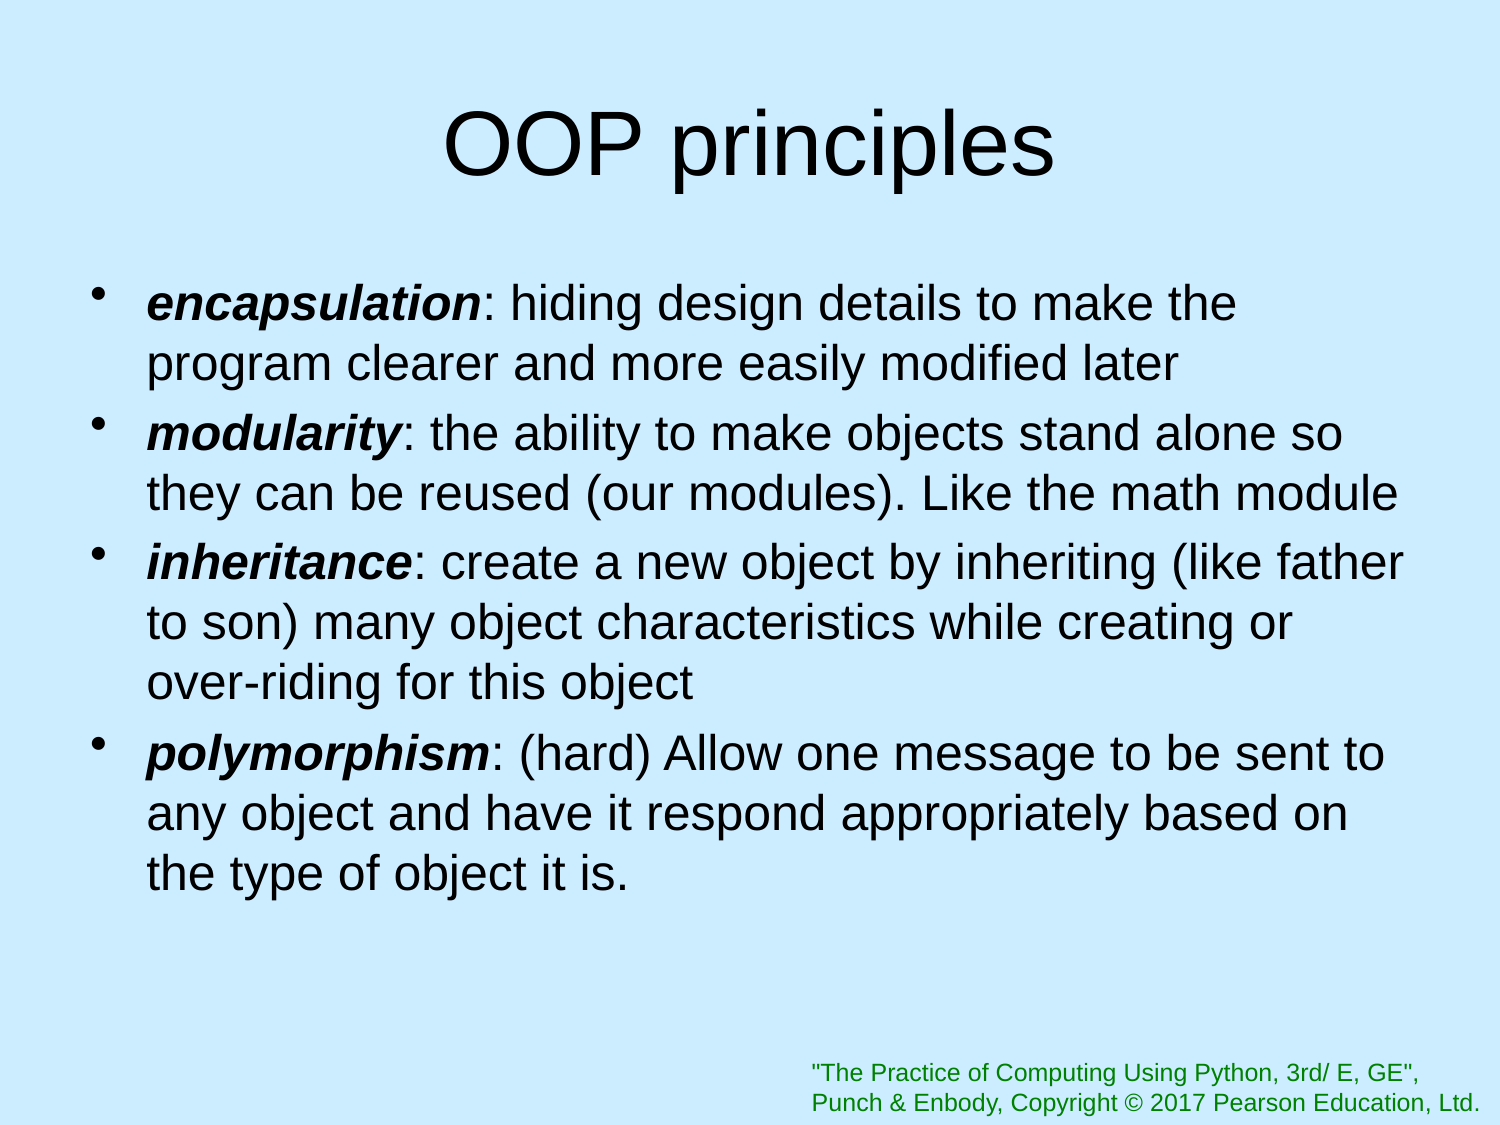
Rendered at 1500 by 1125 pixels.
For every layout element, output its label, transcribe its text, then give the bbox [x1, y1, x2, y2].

title OOP principles [75, 45, 1425, 233]
list encapsulation: hiding design details to make the program clearer and more easily modified later modularity: the ability to make objects stand alone so they can be reused (our modules). Like the math module inheritance: create a new object by inheriting (like father to son) many object characteristics while creating or over-riding for this object polymorphism: (hard) Allow one message to be sent to any object and have it respond appropriately based on the type of object it is. [75, 262, 1425, 1005]
